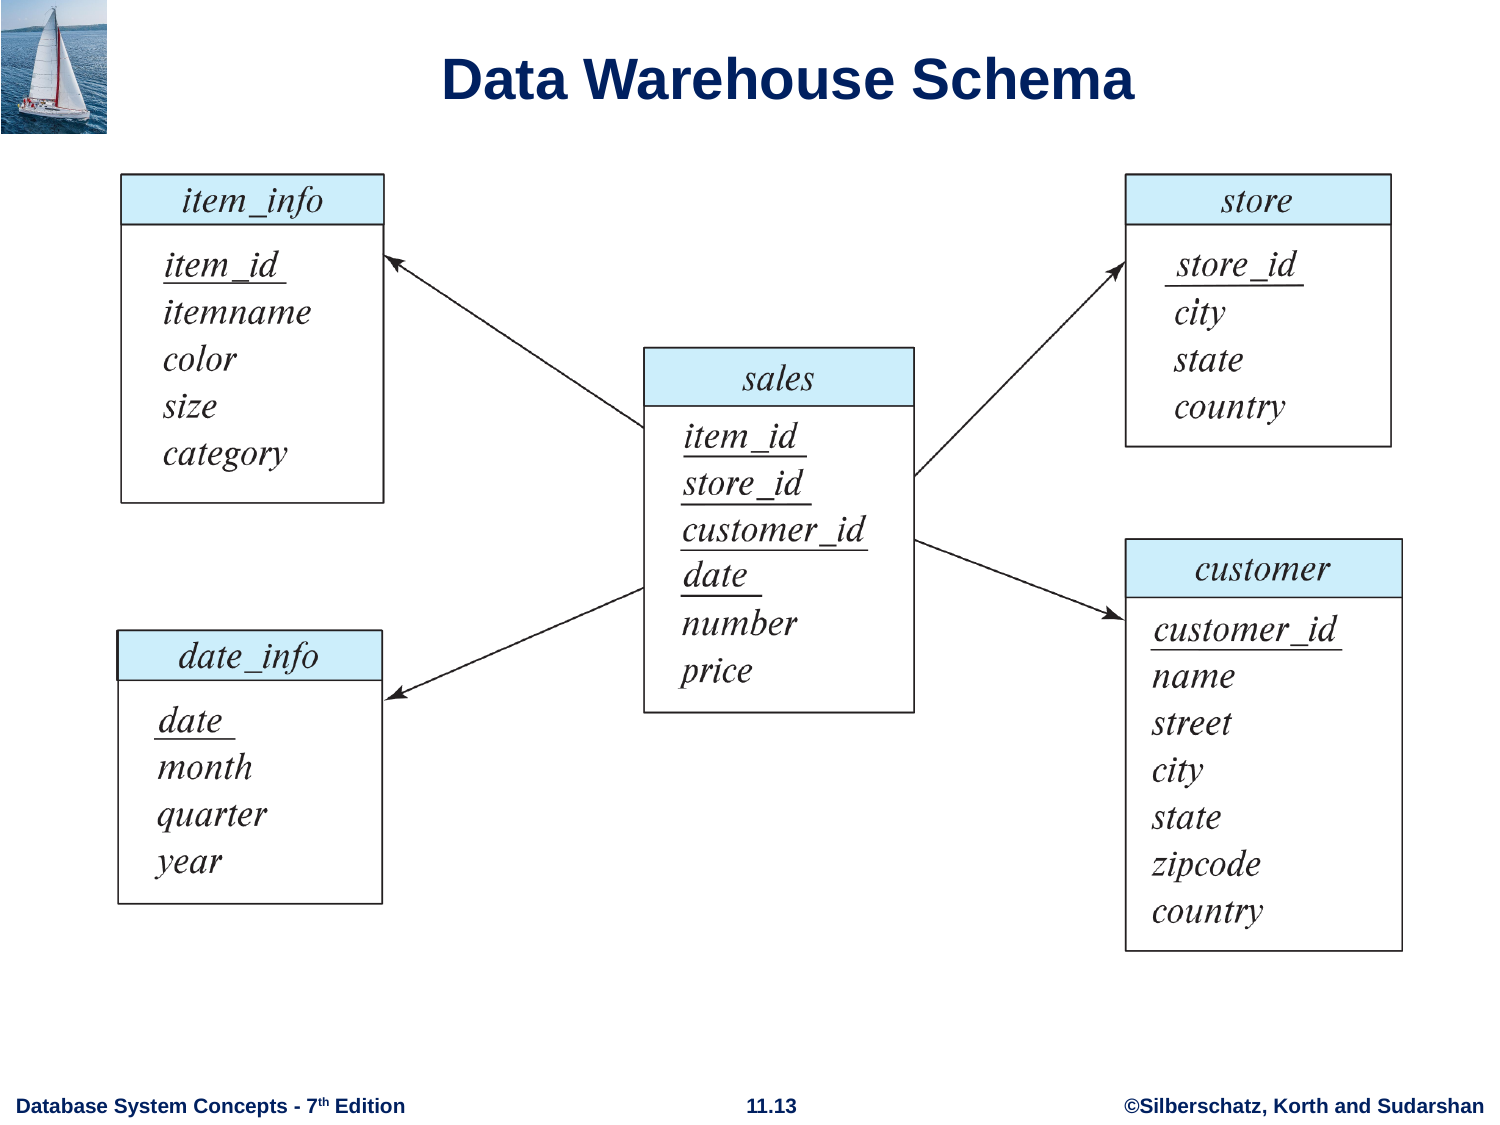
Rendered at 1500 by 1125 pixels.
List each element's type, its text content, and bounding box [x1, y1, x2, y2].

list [116, 173, 1403, 952]
title Data Warehouse Schema [125, 18, 1452, 120]
picture [1, 0, 107, 134]
